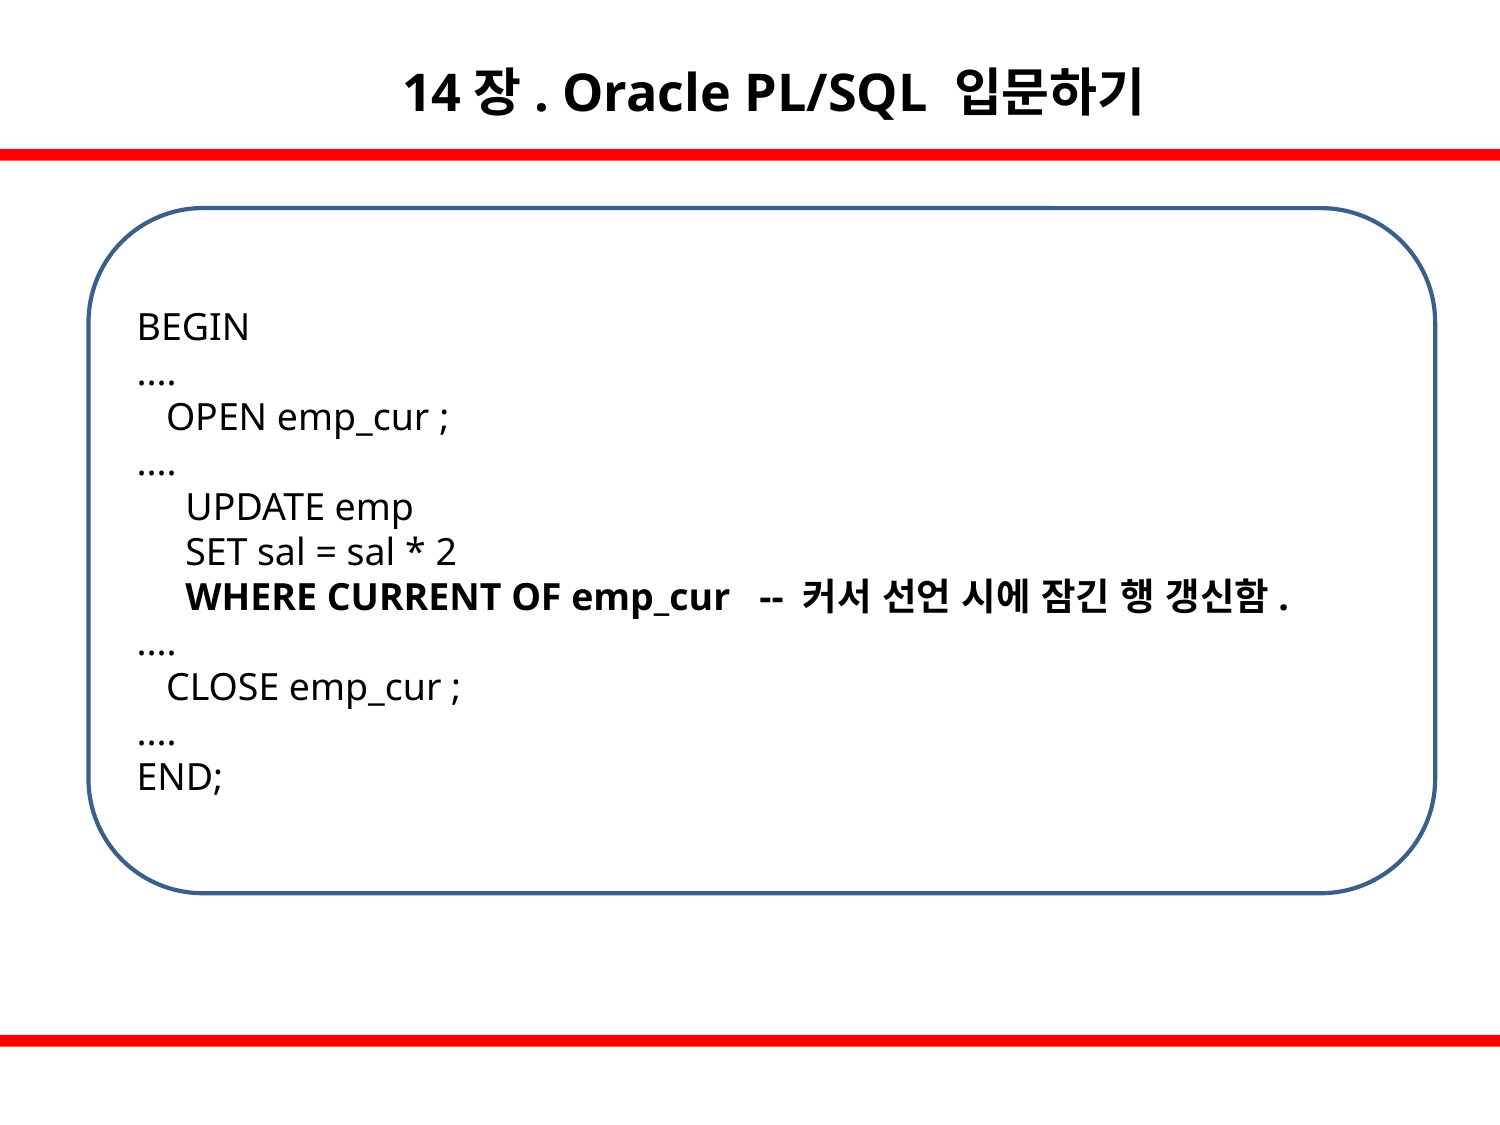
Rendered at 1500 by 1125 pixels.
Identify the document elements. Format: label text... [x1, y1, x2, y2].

text_box BEGIN .... OPEN emp_cur ; .... UPDATE emp SET sal = sal * 2 WHERE CURRENT OF emp_cur -- 커서 선언 시에 잠긴 행 갱신함. .... CLOSE emp_cur ; .... END; [86, 205, 1438, 896]
text_box [0, 1033, 1500, 1049]
text_box [0, 147, 1500, 163]
text_box 14장. Oracle PL/SQL 입문하기 [204, 0, 1343, 151]
